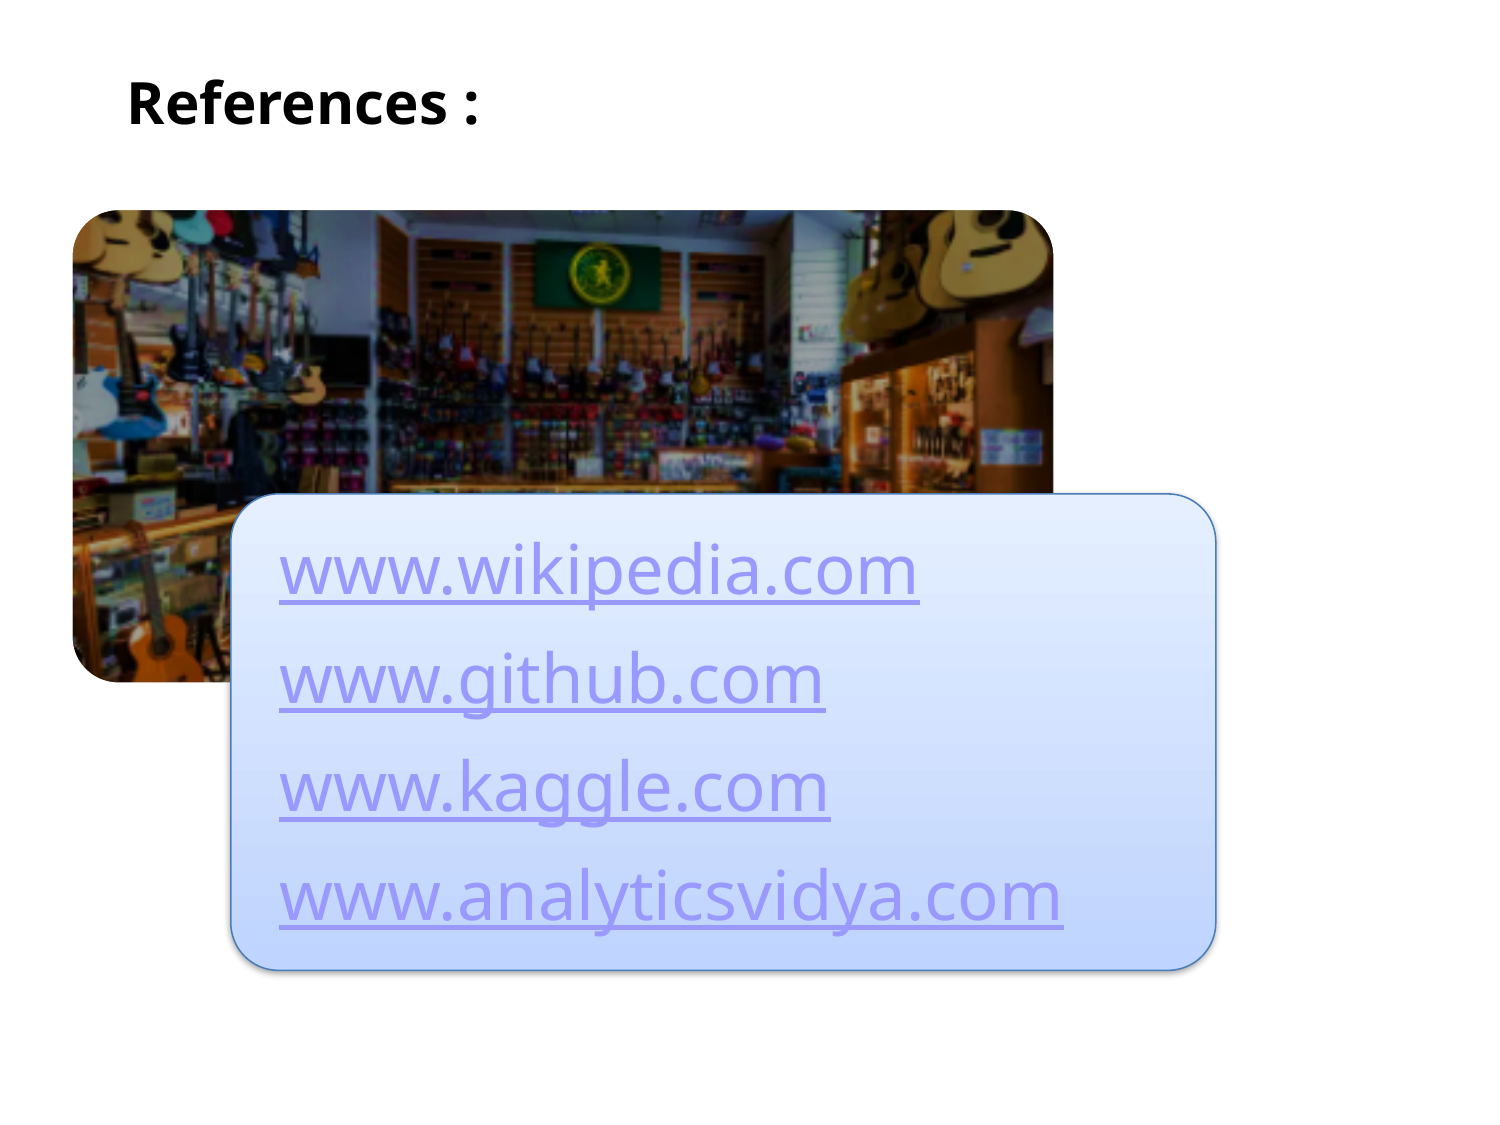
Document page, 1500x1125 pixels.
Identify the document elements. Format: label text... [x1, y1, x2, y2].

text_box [69, 207, 1217, 971]
text_box References : [112, 58, 550, 144]
